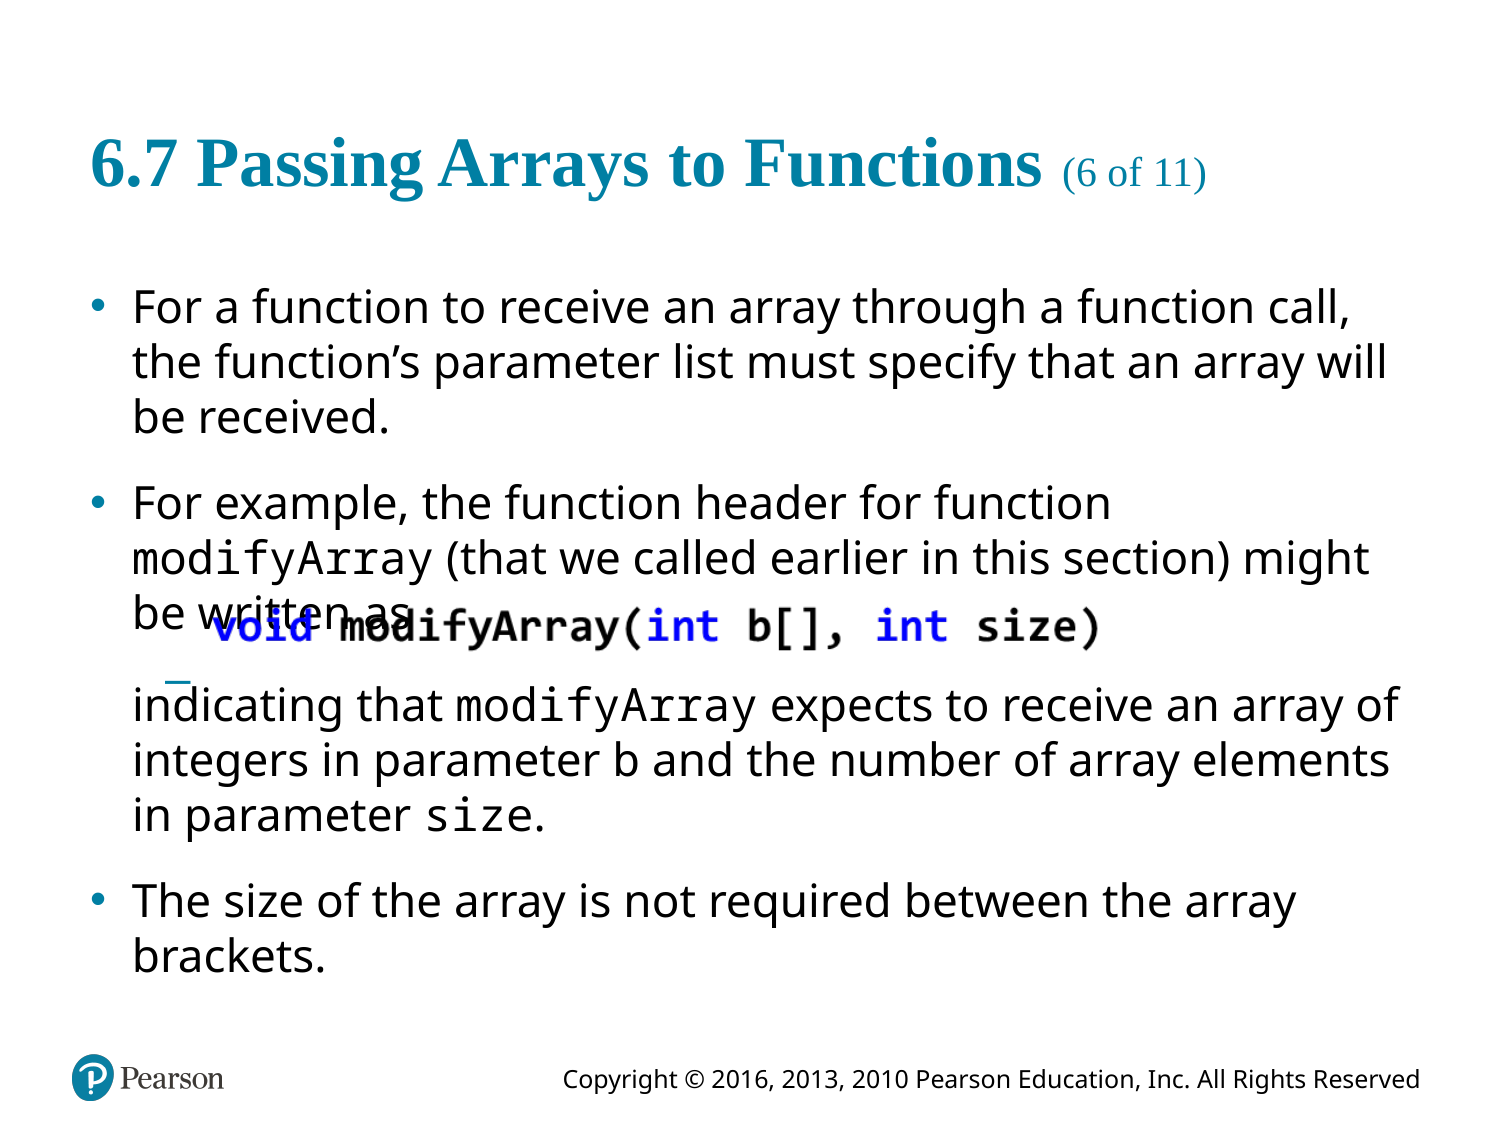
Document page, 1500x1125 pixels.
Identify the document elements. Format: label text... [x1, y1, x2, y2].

picture [98, 1054, 224, 1101]
picture [203, 582, 1130, 668]
list indicating that modifyArray expects to receive an array of integers in parameter b and the number of array elements in parameter size. The size of the array is not required between the array brackets. [75, 660, 1425, 1016]
picture [72, 1087, 83, 1101]
title 6.7 Passing Arrays to Functions (6 of 11) [75, 0, 1425, 216]
picture [80, 1063, 106, 1088]
picture [72, 1054, 88, 1070]
list For a function to receive an array through a function call, the function’s parameter list must specify that an array will be received. For example, the function header for function modifyArray (that we called earlier in this section) might be written as [75, 262, 1425, 660]
